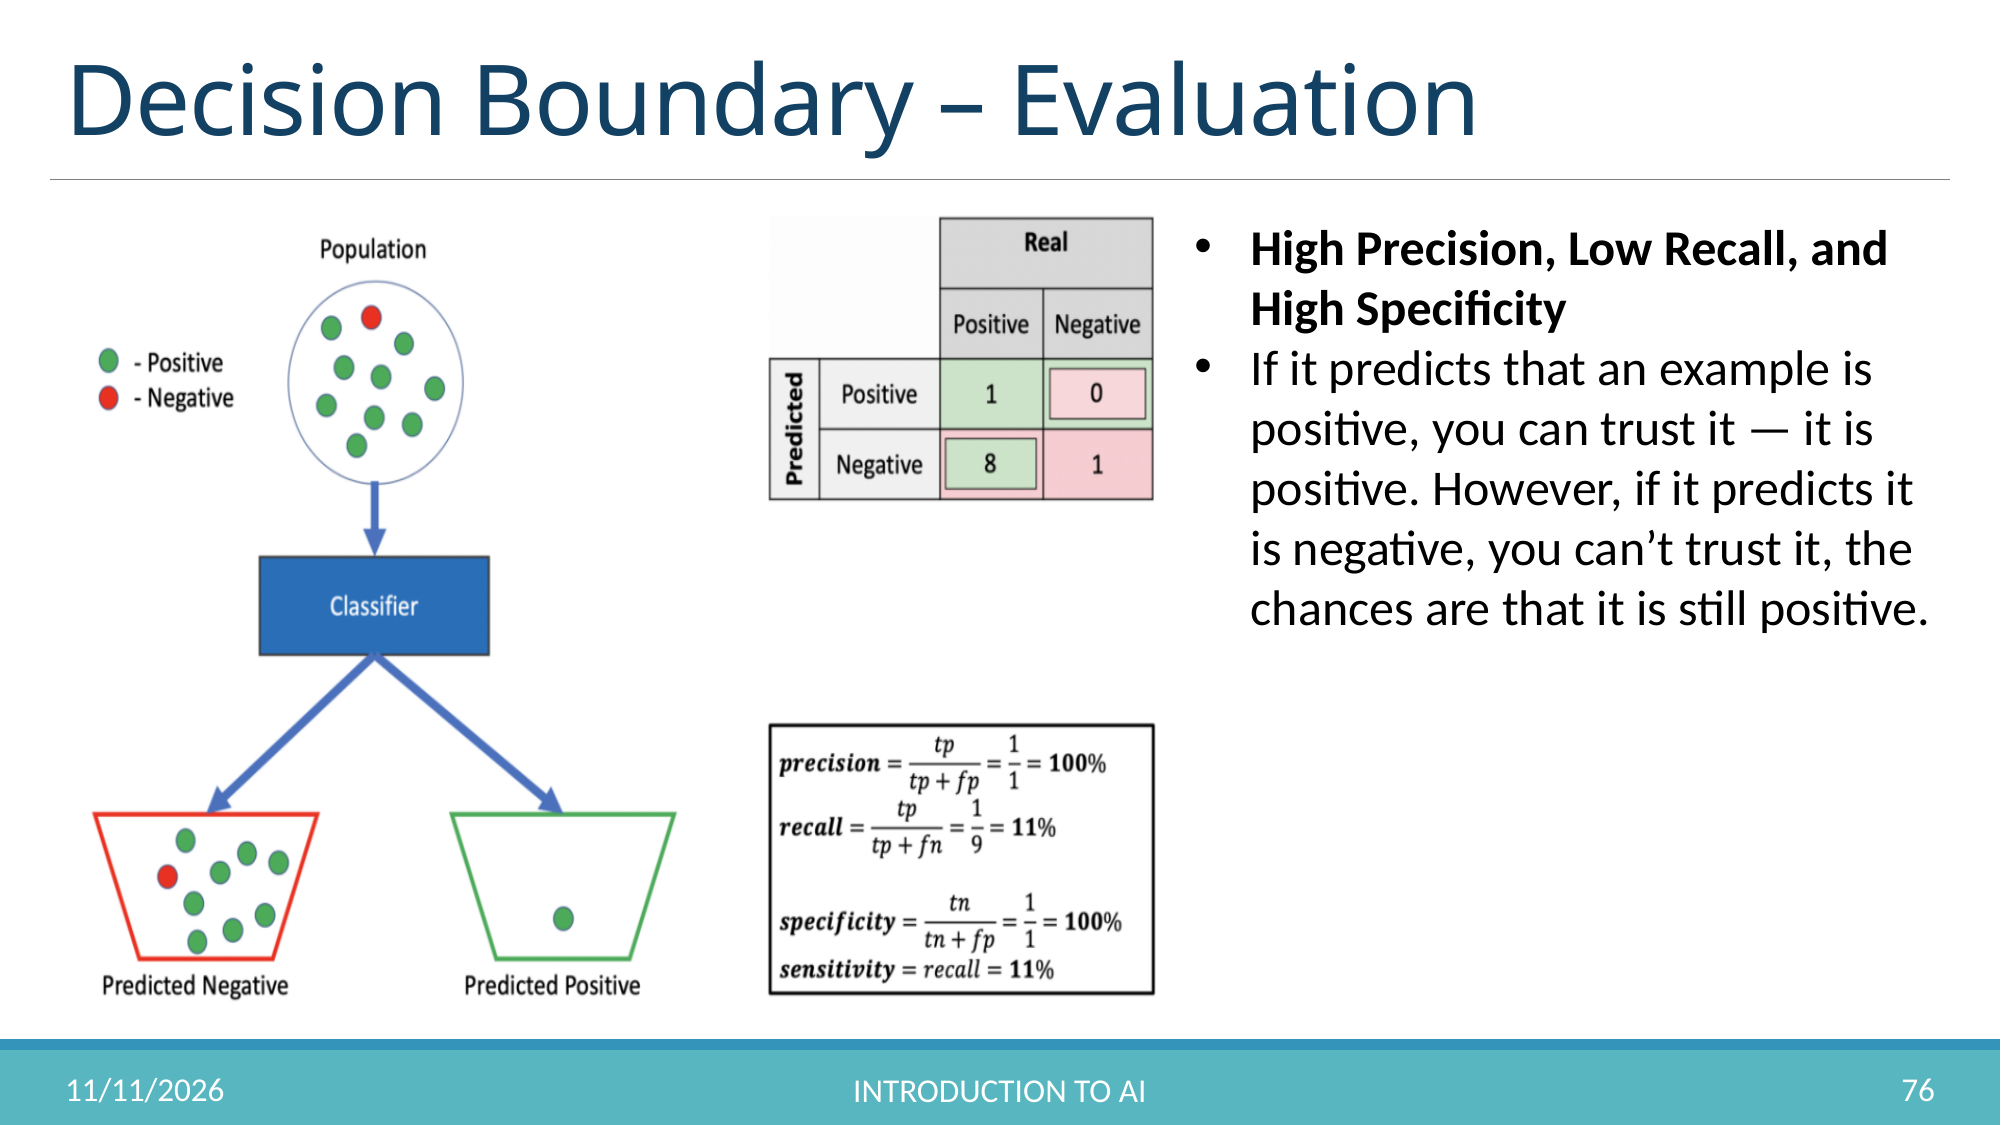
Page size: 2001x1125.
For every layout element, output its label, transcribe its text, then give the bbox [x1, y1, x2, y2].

slide_number 76 [1734, 1057, 1950, 1118]
title Decision Boundary – Evaluation [50, 47, 1950, 163]
footer Introduction to AI [604, 1059, 1396, 1120]
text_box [80, 212, 1181, 1004]
text_box High Precision, Low Recall, and High Specificity If it predicts that an example is positive, you can trust it — it is positive. However, if it predicts it is negative, you can’t trust it, the chances are that it is still positive. [1179, 207, 1971, 643]
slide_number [50, 1057, 456, 1118]
